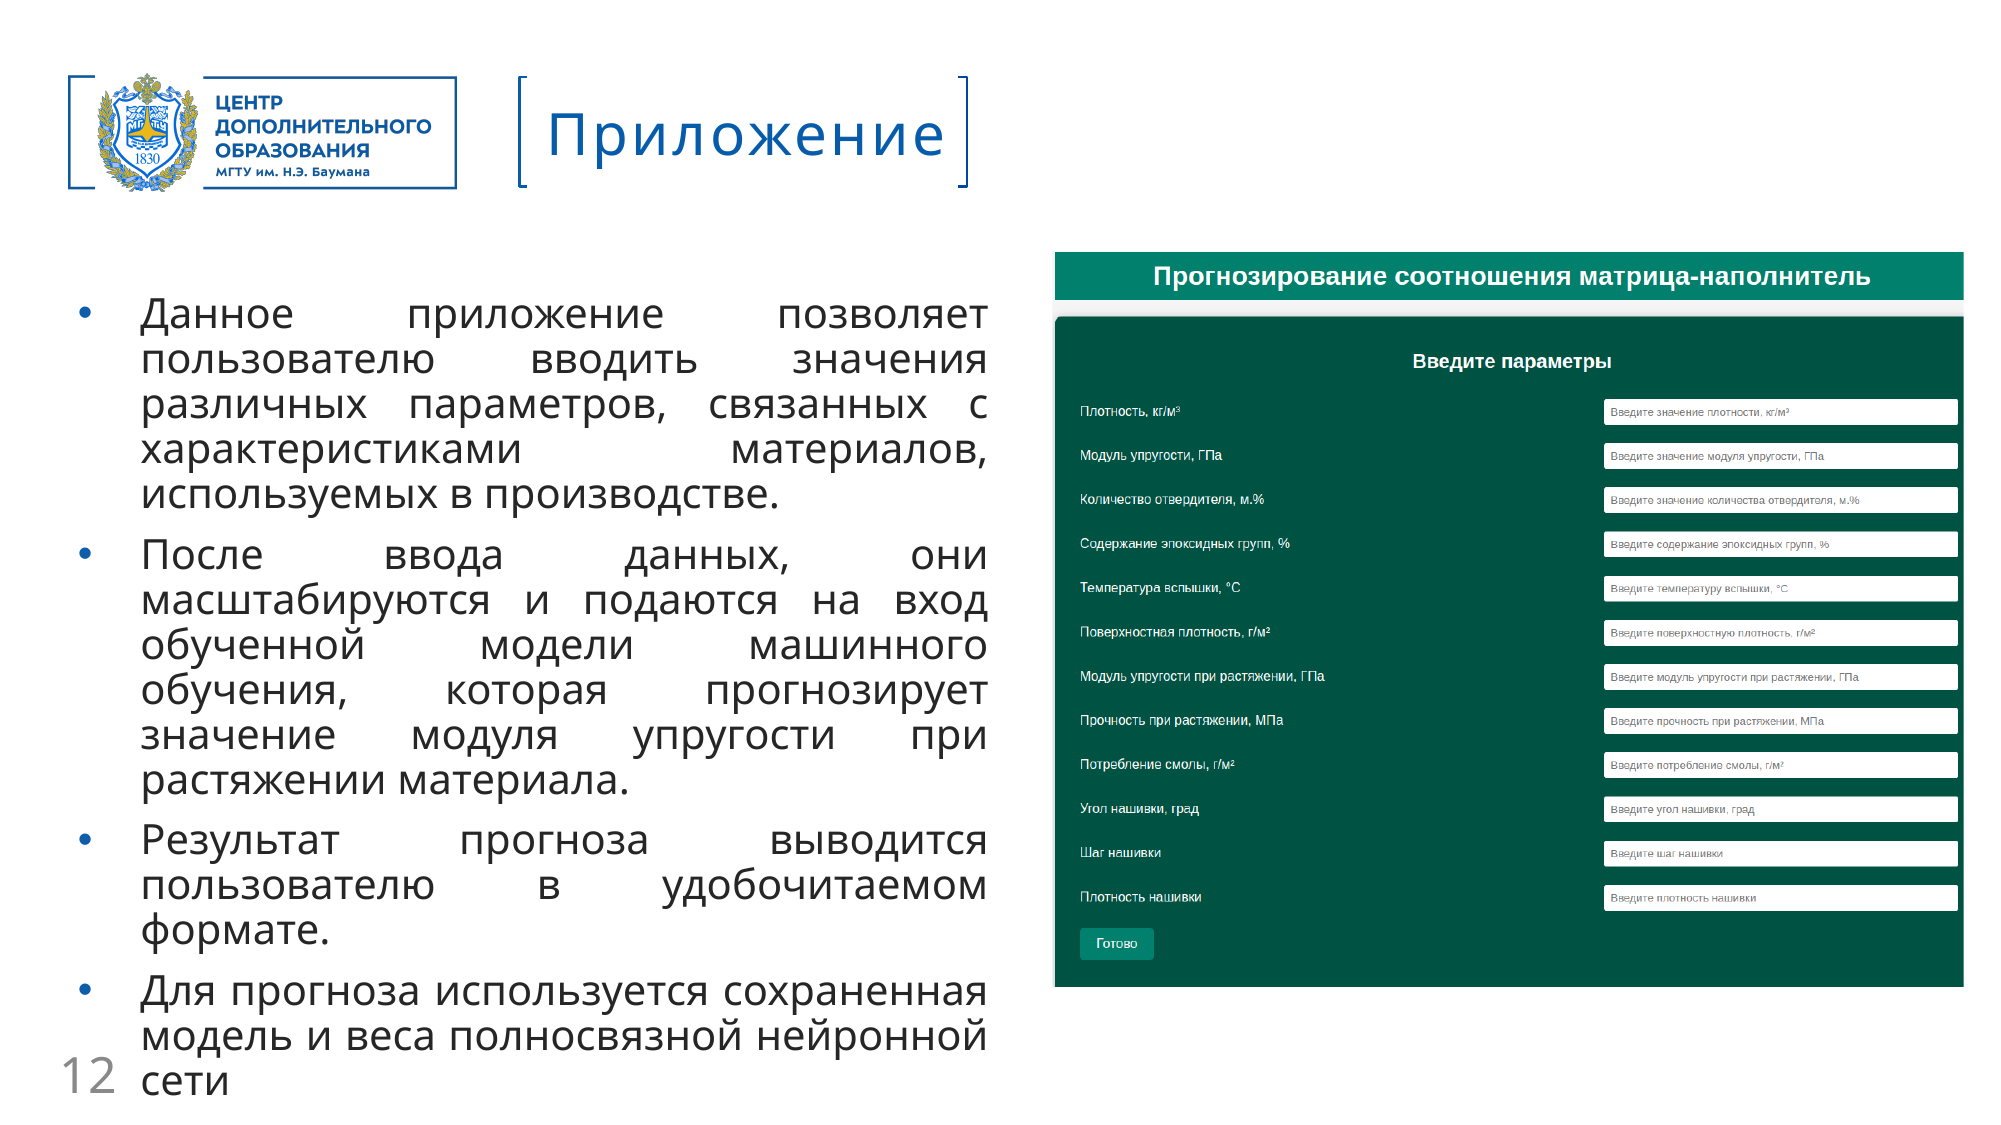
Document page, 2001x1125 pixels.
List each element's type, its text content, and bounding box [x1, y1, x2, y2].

slide_number 12 [44, 1055, 139, 1101]
picture [68, 73, 457, 192]
list Данное приложение позволяет пользователю вводить значения различных параметров, связанных с характеристиками материалов, используемых в производстве. После ввода данных, они масштабируются и подаются на вход обученной модели машинного обучения, которая прогнозирует значение модуля упругости при растяжении материала. Результат прогноза выводится пользователю в удобочитаемом формате. Для прогноза используется сохраненная модель и веса полносвязной нейронной сети [50, 219, 1004, 1048]
picture [1052, 251, 1964, 988]
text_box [519, 76, 973, 187]
